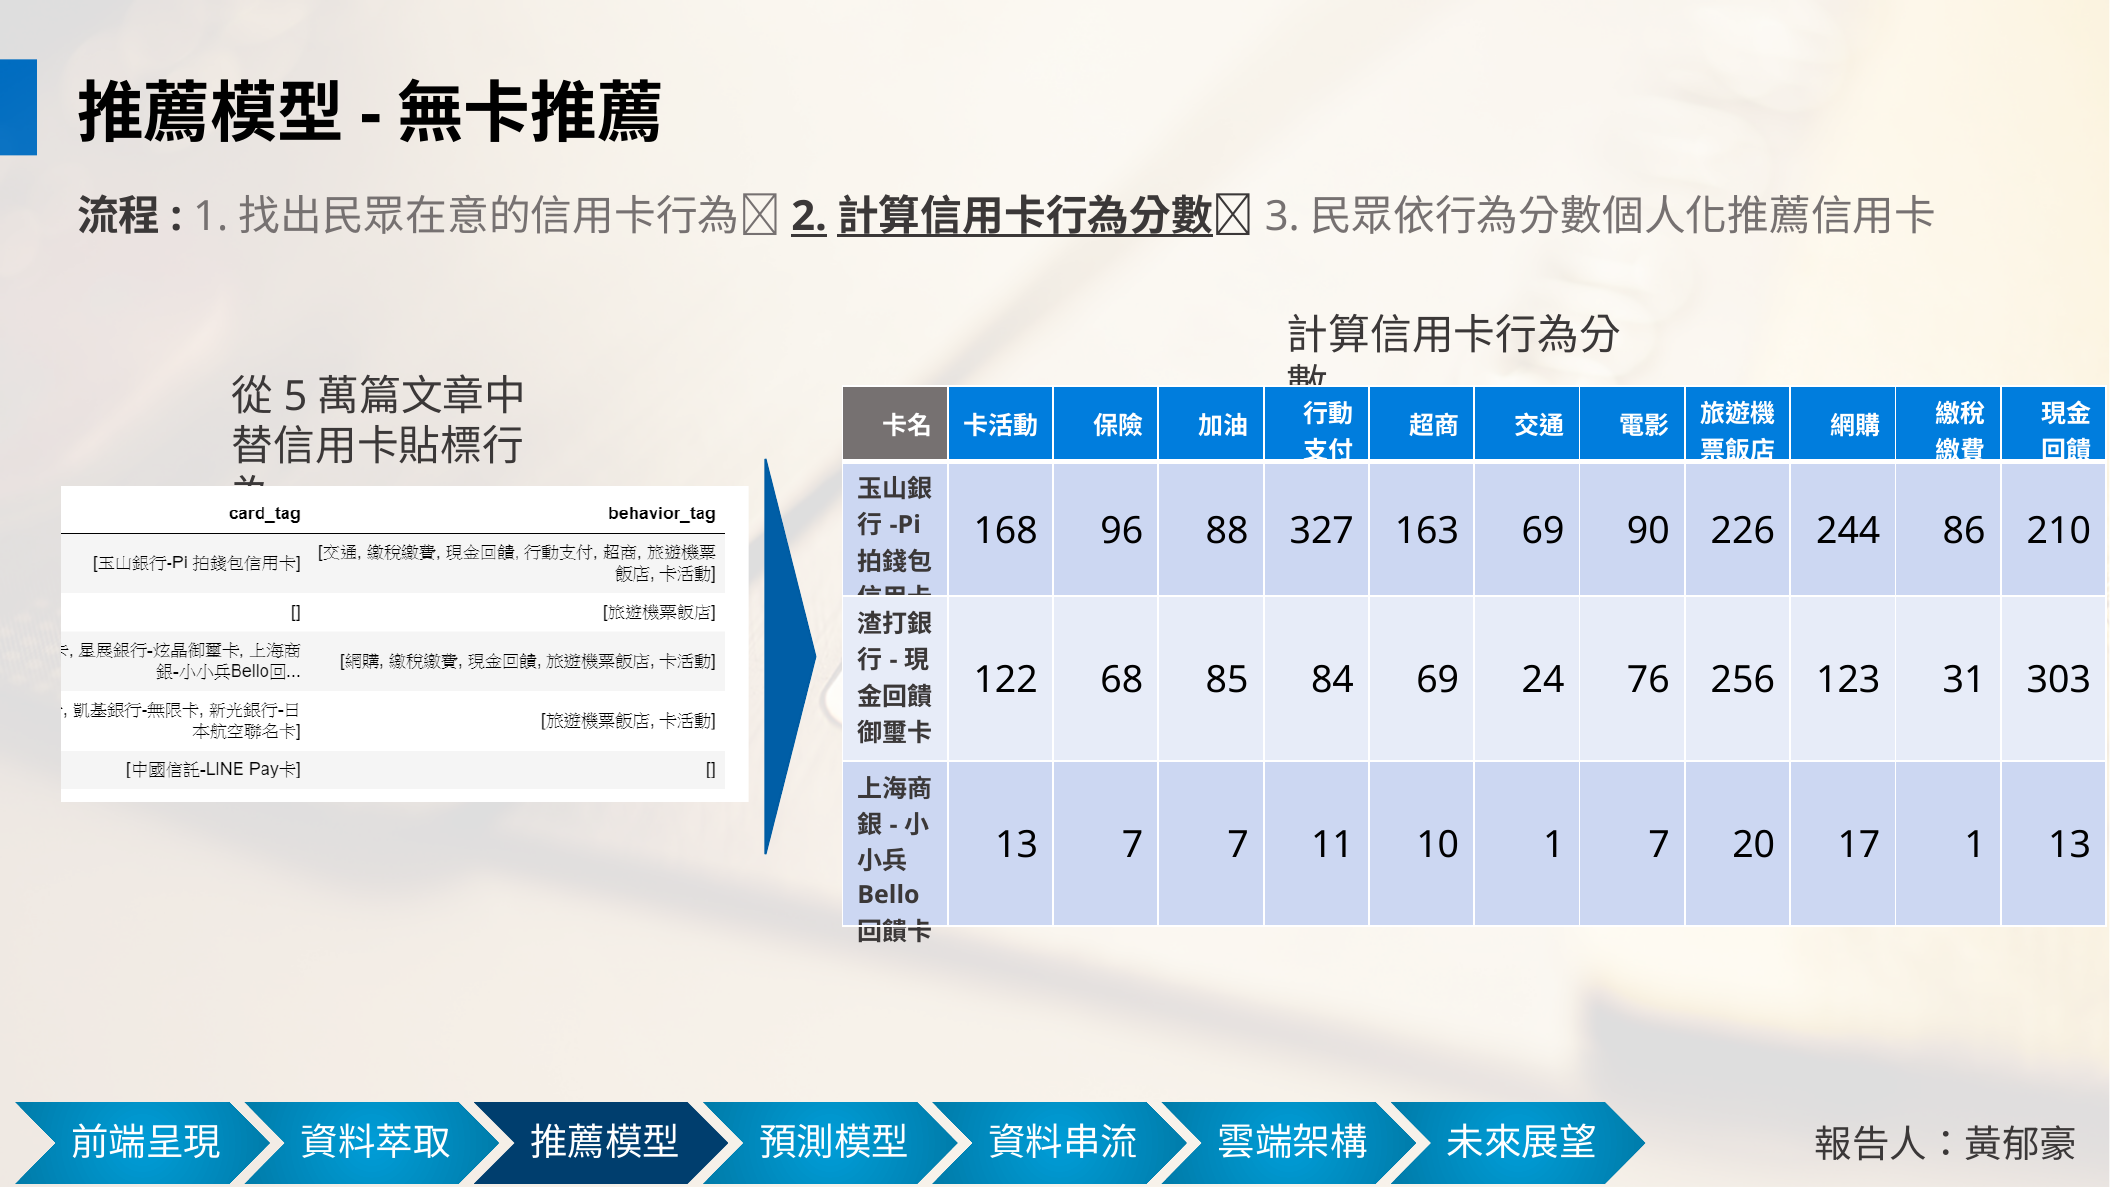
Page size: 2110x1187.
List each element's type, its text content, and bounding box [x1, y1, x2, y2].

text_box 計算信用卡行為分數 [1270, 299, 1678, 385]
table_cell 84 [1265, 597, 1368, 760]
table_header 卡活動 [949, 387, 1052, 459]
table_cell 渣打銀行-現金回饋御璽卡 [843, 597, 947, 760]
table_cell 13 [949, 762, 1052, 925]
table_cell 303 [2002, 597, 2105, 760]
table_cell 244 [1791, 464, 1895, 595]
table_header 行動 支付 [1265, 387, 1368, 459]
table_cell 69 [1475, 464, 1579, 595]
table_cell 88 [1159, 464, 1263, 595]
table_cell 1 [1475, 762, 1579, 925]
table_cell 76 [1580, 597, 1684, 760]
table_header 繳稅 繳費 [1896, 387, 2000, 459]
table_cell 86 [1896, 464, 2000, 595]
table_cell 122 [949, 597, 1052, 760]
table_cell 7 [1580, 762, 1684, 925]
text_box 從5萬篇文章中替信用卡貼標行為 [216, 360, 569, 486]
table_cell 玉山銀行-Pi 拍錢包信用卡 [843, 464, 947, 595]
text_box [15, 1101, 1646, 1184]
table_cell 69 [1370, 597, 1473, 760]
table_header 加油 [1159, 387, 1263, 459]
table_cell 256 [1686, 597, 1789, 760]
table_cell 17 [1791, 762, 1895, 925]
table_cell 168 [949, 464, 1052, 595]
table_cell 327 [1265, 464, 1368, 595]
table_cell 68 [1054, 597, 1157, 760]
text_box 推薦模型-無卡推薦 [61, 61, 913, 158]
text_box [764, 458, 817, 855]
text_box 流程: 1.找出民眾在意的信用卡行為2.計算信用卡行為分數3.民眾依行為分數個人化推薦信用卡 [61, 181, 2000, 247]
table_header 現金 回饋 [2002, 387, 2105, 459]
table_cell 210 [2002, 464, 2105, 595]
table_cell 31 [1896, 597, 2000, 760]
table_cell 1 [1896, 762, 2000, 925]
table_header 網購 [1791, 387, 1895, 459]
table_header 旅遊機票飯店 [1686, 387, 1789, 459]
table_cell 123 [1791, 597, 1895, 760]
table_cell 163 [1370, 464, 1473, 595]
table_header 卡名 [843, 387, 947, 459]
picture [61, 486, 749, 802]
table_header 超商 [1370, 387, 1473, 459]
table_header 電影 [1580, 387, 1684, 459]
text_box 報告人：黃郁豪 [1798, 1112, 2095, 1174]
table_header 保險 [1054, 387, 1157, 459]
table_cell 24 [1475, 597, 1579, 760]
table_cell 7 [1054, 762, 1157, 925]
table_cell 11 [1265, 762, 1368, 925]
table_cell 90 [1580, 464, 1684, 595]
table_cell 上海商銀-小小兵Bello回饋卡 [843, 762, 947, 925]
table_header 交通 [1475, 387, 1579, 459]
table_cell 96 [1054, 464, 1157, 595]
table_cell 85 [1159, 597, 1263, 760]
table_cell 13 [2002, 762, 2105, 925]
table_cell 10 [1370, 762, 1473, 925]
table_cell 226 [1686, 464, 1789, 595]
table_cell 20 [1686, 762, 1789, 925]
table_cell 7 [1159, 762, 1263, 925]
